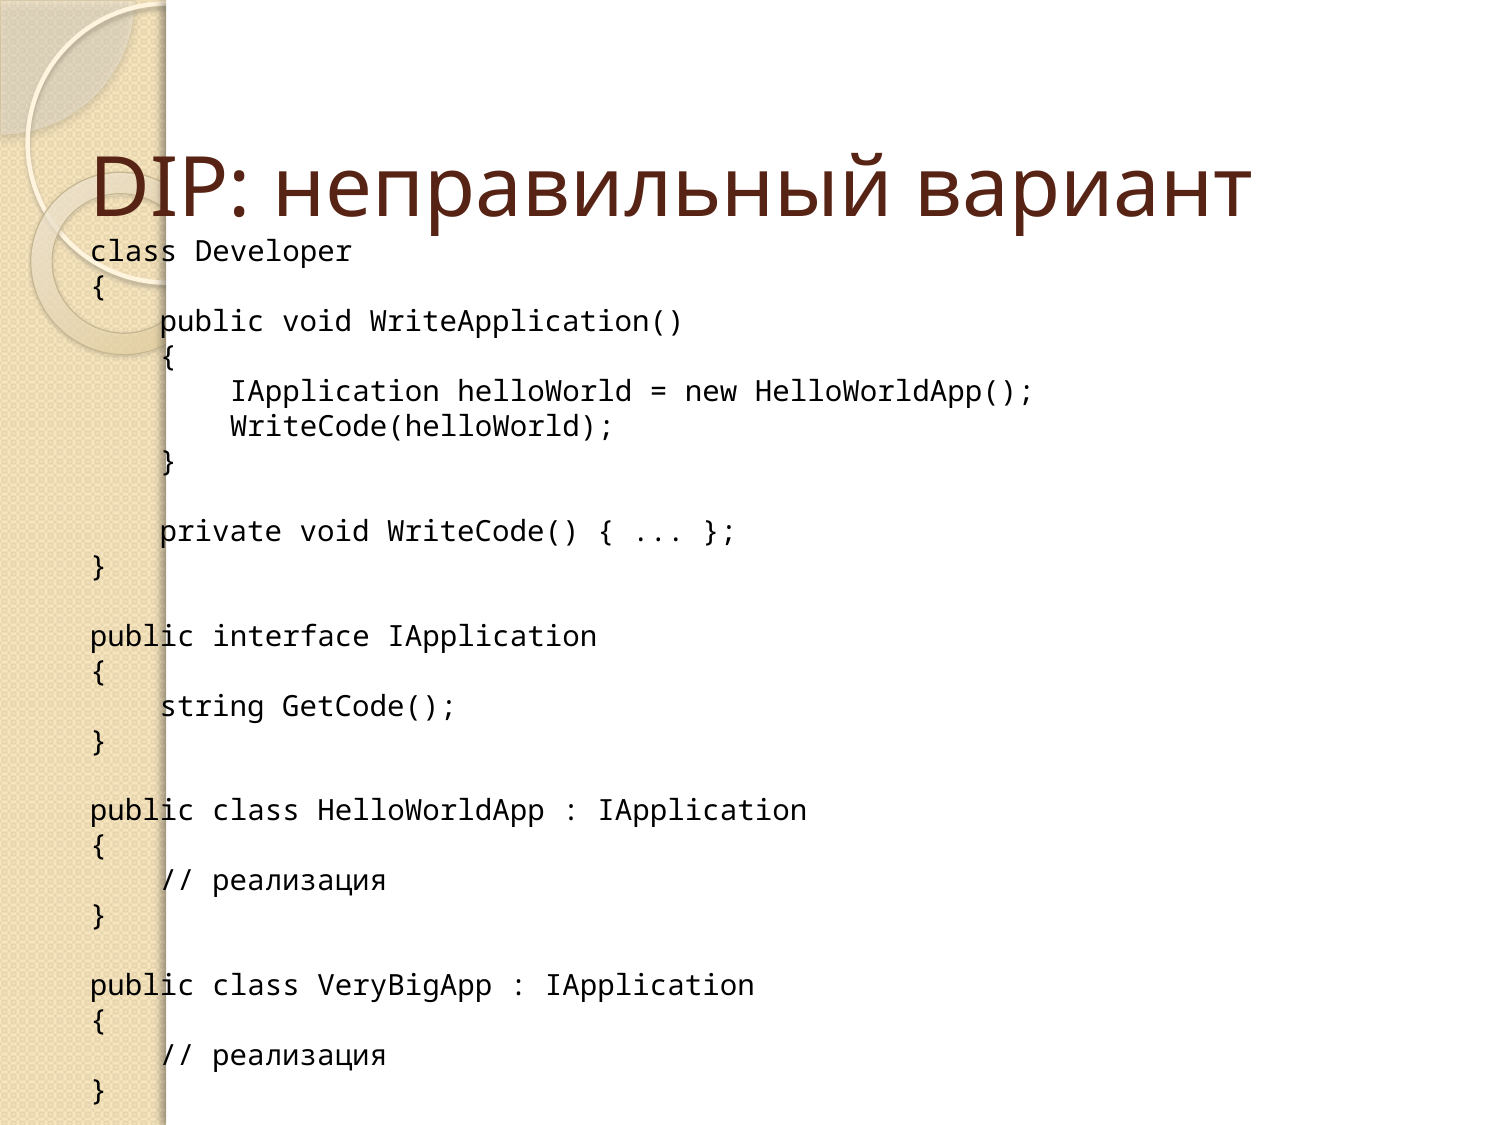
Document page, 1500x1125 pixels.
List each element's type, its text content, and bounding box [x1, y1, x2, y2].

title DIP: неправильный вариант [75, 125, 1425, 241]
text_box class Developer { public void WriteApplication() { IApplication helloWorld = new HelloWorldApp(); WriteCode(helloWorld); } private void WriteCode() { ... }; } public interface IApplication { string GetCode(); } public class HelloWorldApp : IApplication { // реализация } public class VeryBigApp : IApplication { // реализация } [74, 224, 1263, 1114]
